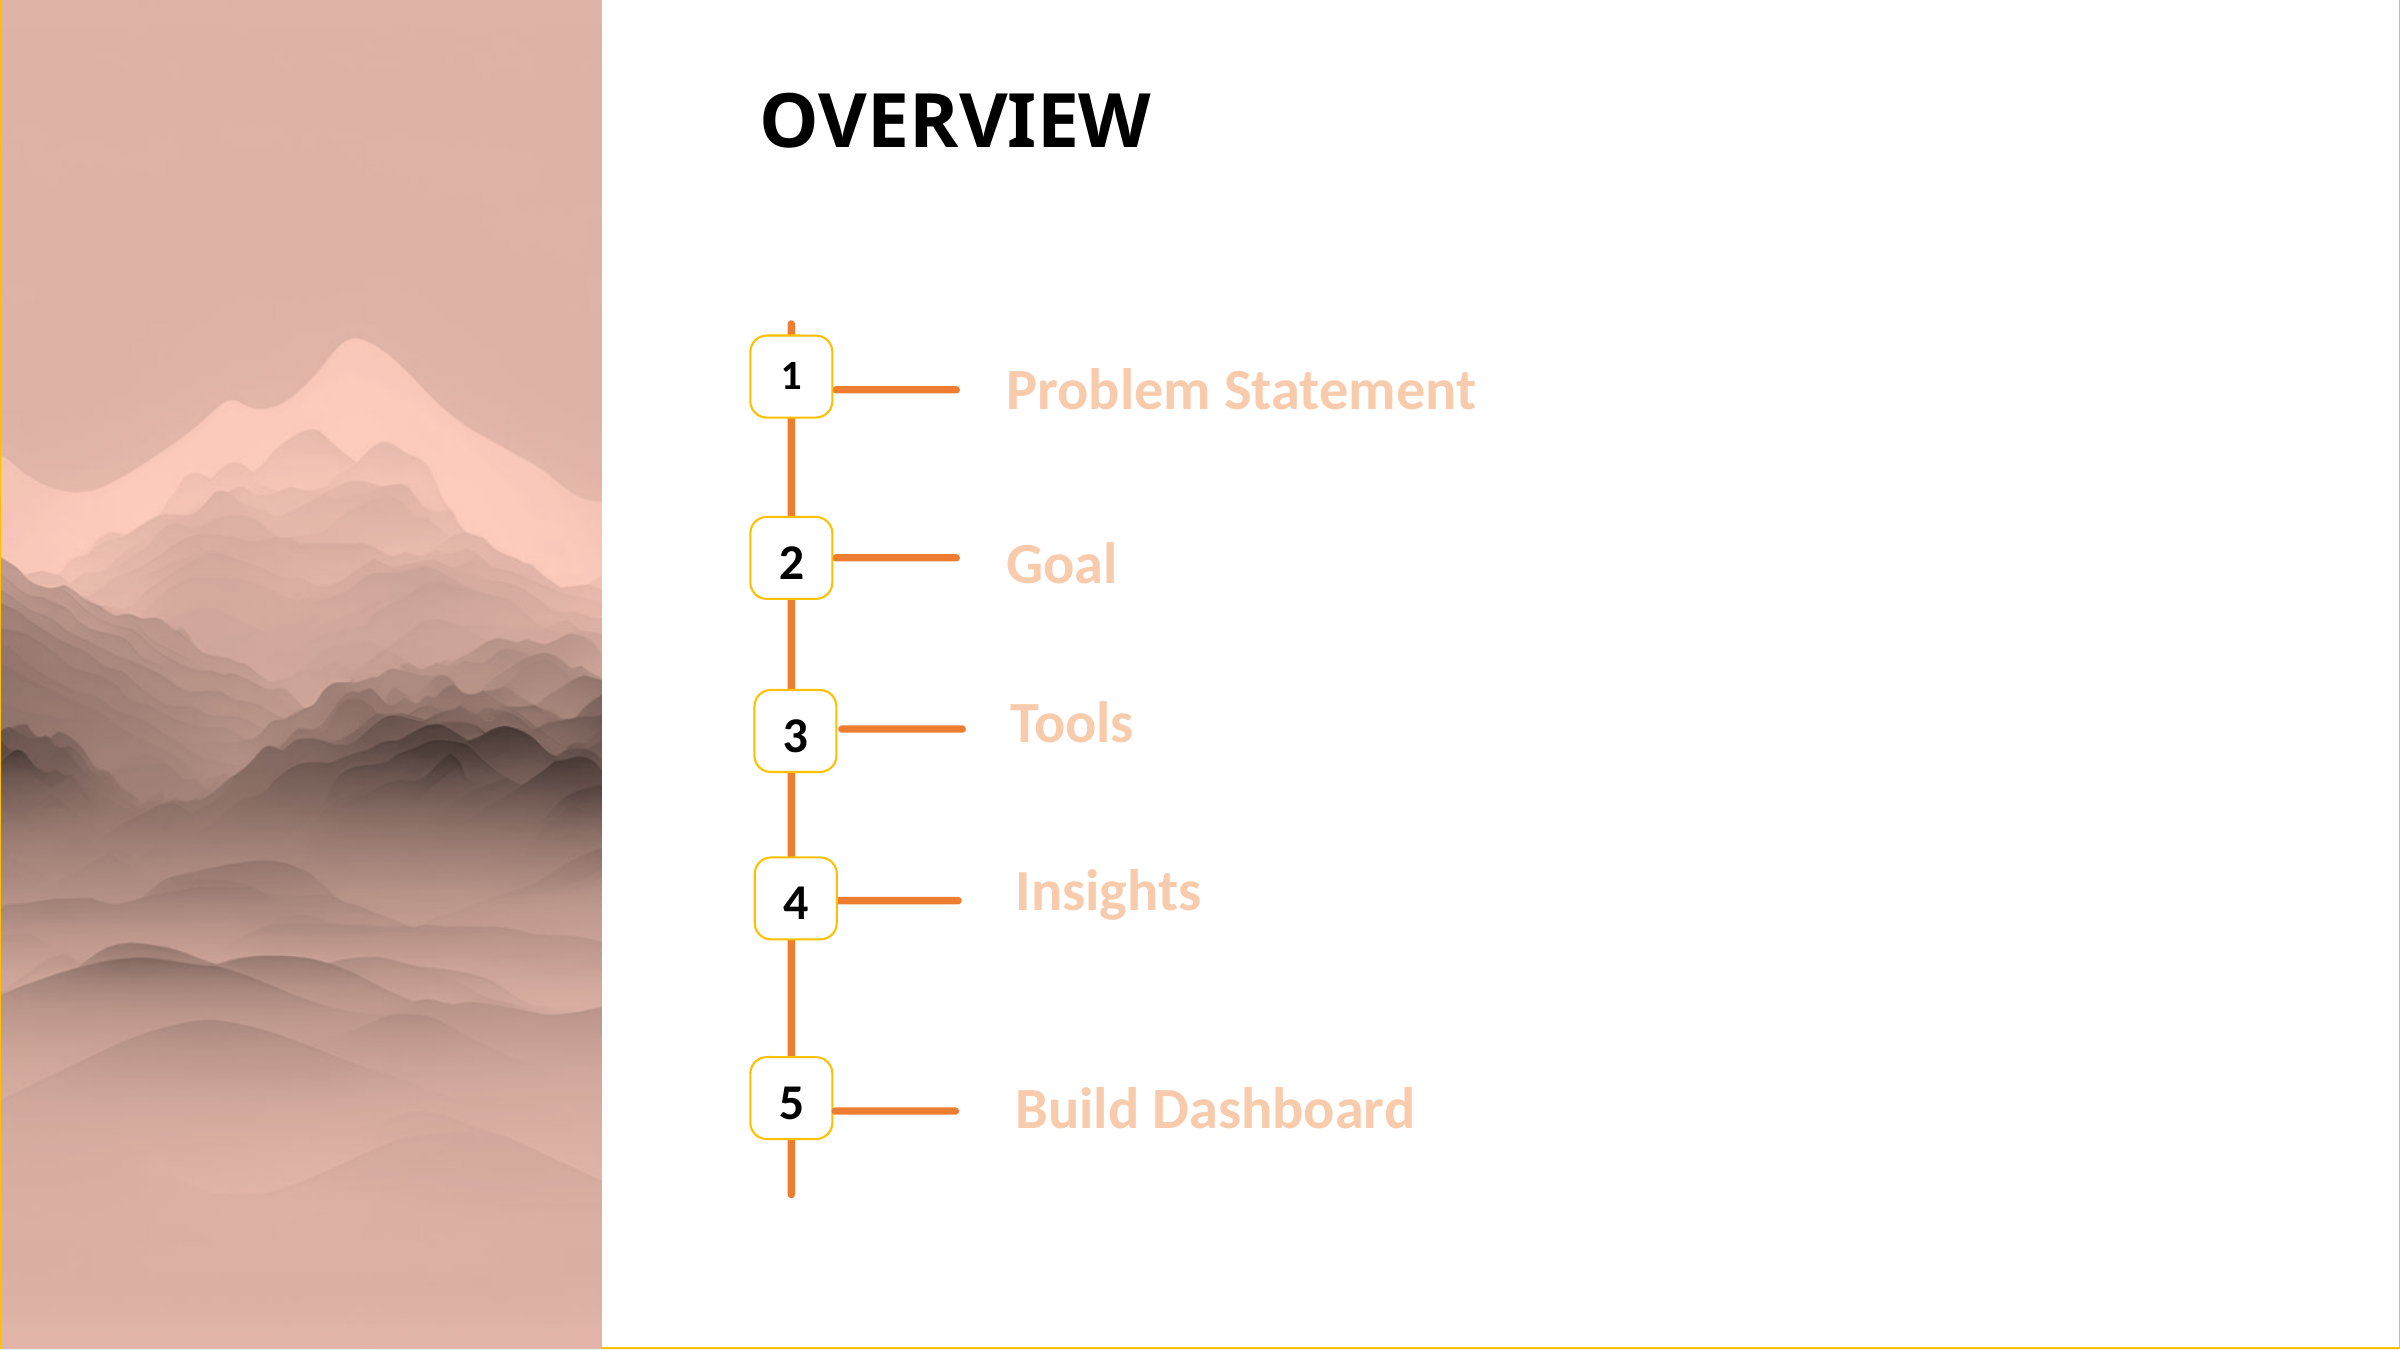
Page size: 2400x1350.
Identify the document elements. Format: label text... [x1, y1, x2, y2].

text_box [838, 725, 966, 733]
text_box [831, 1107, 960, 1115]
text_box [602, 0, 2400, 1349]
text_box 5 [749, 1055, 834, 1141]
text_box OVERVIEW [745, 65, 1138, 179]
text_box [787, 419, 796, 515]
text_box 1 [749, 334, 834, 419]
text_box Insights [1000, 857, 1668, 915]
text_box 2 [749, 515, 834, 600]
text_box [787, 1141, 796, 1199]
text_box [838, 896, 962, 905]
text_box [787, 600, 796, 688]
text_box [787, 320, 796, 334]
text_box 3 [753, 688, 838, 774]
text_box [834, 386, 960, 394]
text_box Problem Statement [991, 356, 1556, 414]
text_box 4 [753, 856, 838, 941]
text_box [787, 941, 796, 1056]
text_box Goal [991, 530, 1658, 588]
text_box Build Dashboard [1000, 1075, 1366, 1133]
picture [1, 0, 602, 1349]
text_box [834, 554, 960, 562]
text_box Tools [995, 689, 1124, 751]
text_box [787, 774, 796, 856]
